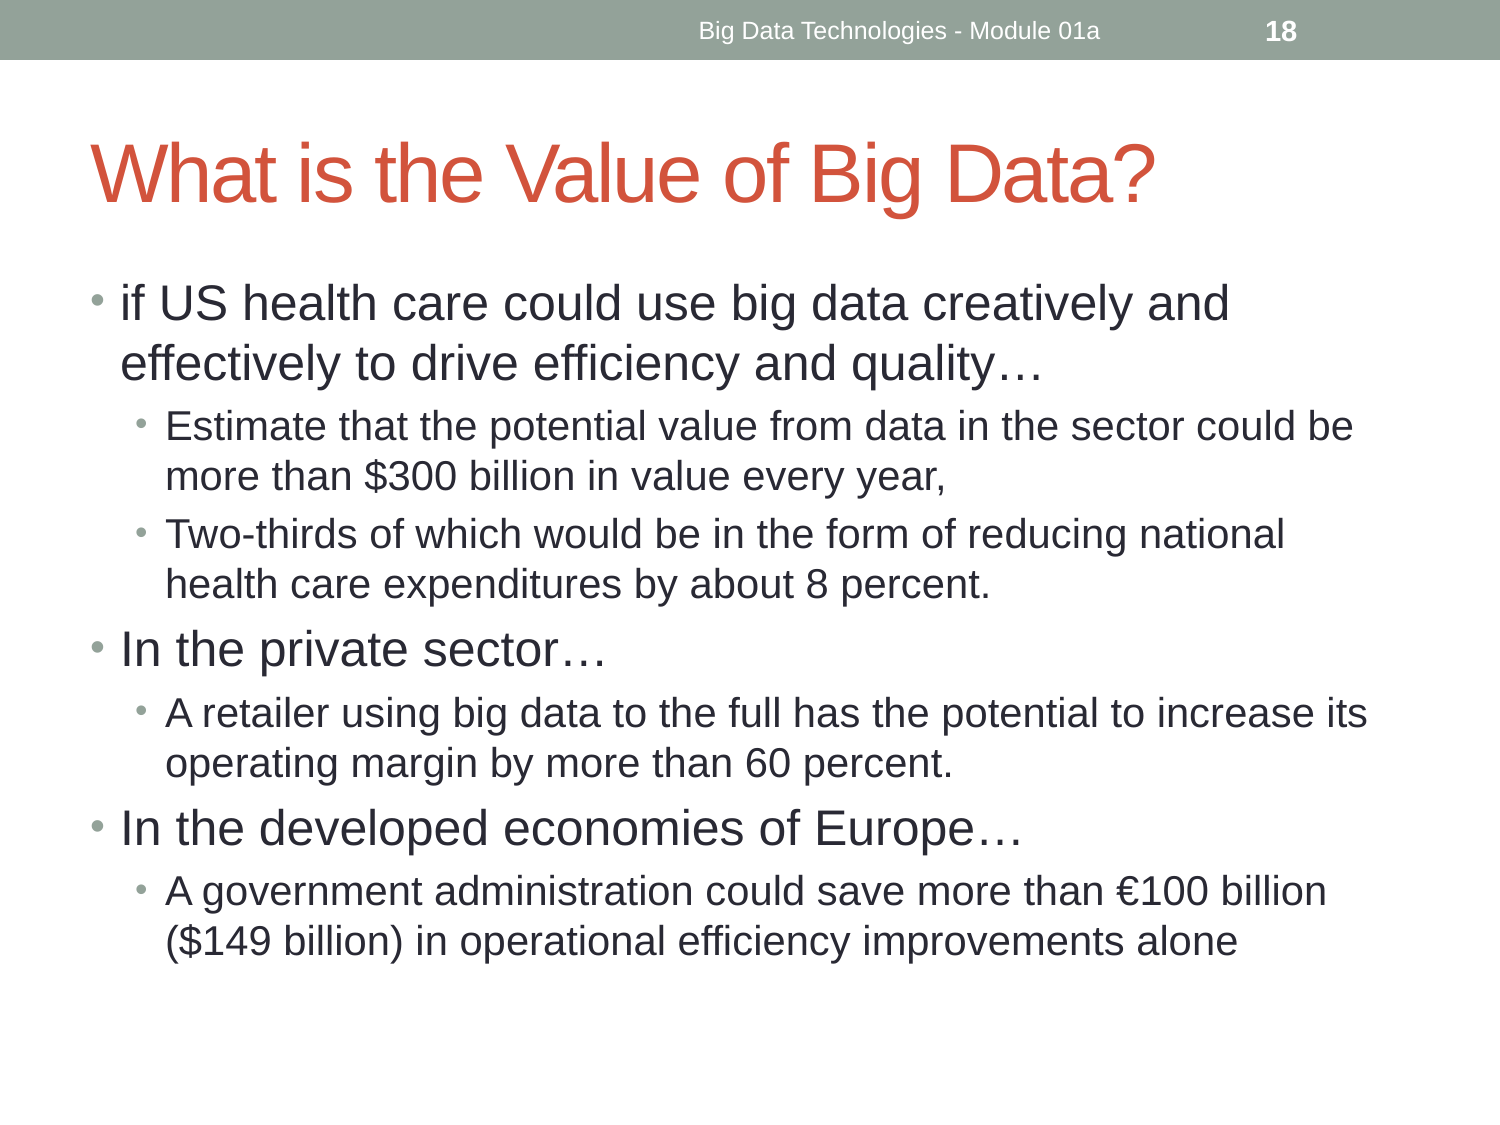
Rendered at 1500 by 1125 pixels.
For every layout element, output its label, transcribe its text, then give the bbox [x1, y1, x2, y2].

list if US health care could use big data creatively and effectively to drive efficiency and quality… Estimate that the potential value from data in the sector could be more than $300 billion in value every year, Two-thirds of which would be in the form of reducing national health care expenditures by about 8 percent. In the private sector… A retailer using big data to the full has the potential to increase its operating margin by more than 60 percent. In the developed economies of Europe… A government administration could save more than €100 billion ($149 billion) in operational efficiency improvements alone [75, 262, 1425, 1063]
title What is the Value of Big Data? [75, 87, 1425, 250]
footer Big Data Technologies - Module 01a [562, 3, 1238, 57]
slide_number 18 [1250, 3, 1425, 57]
